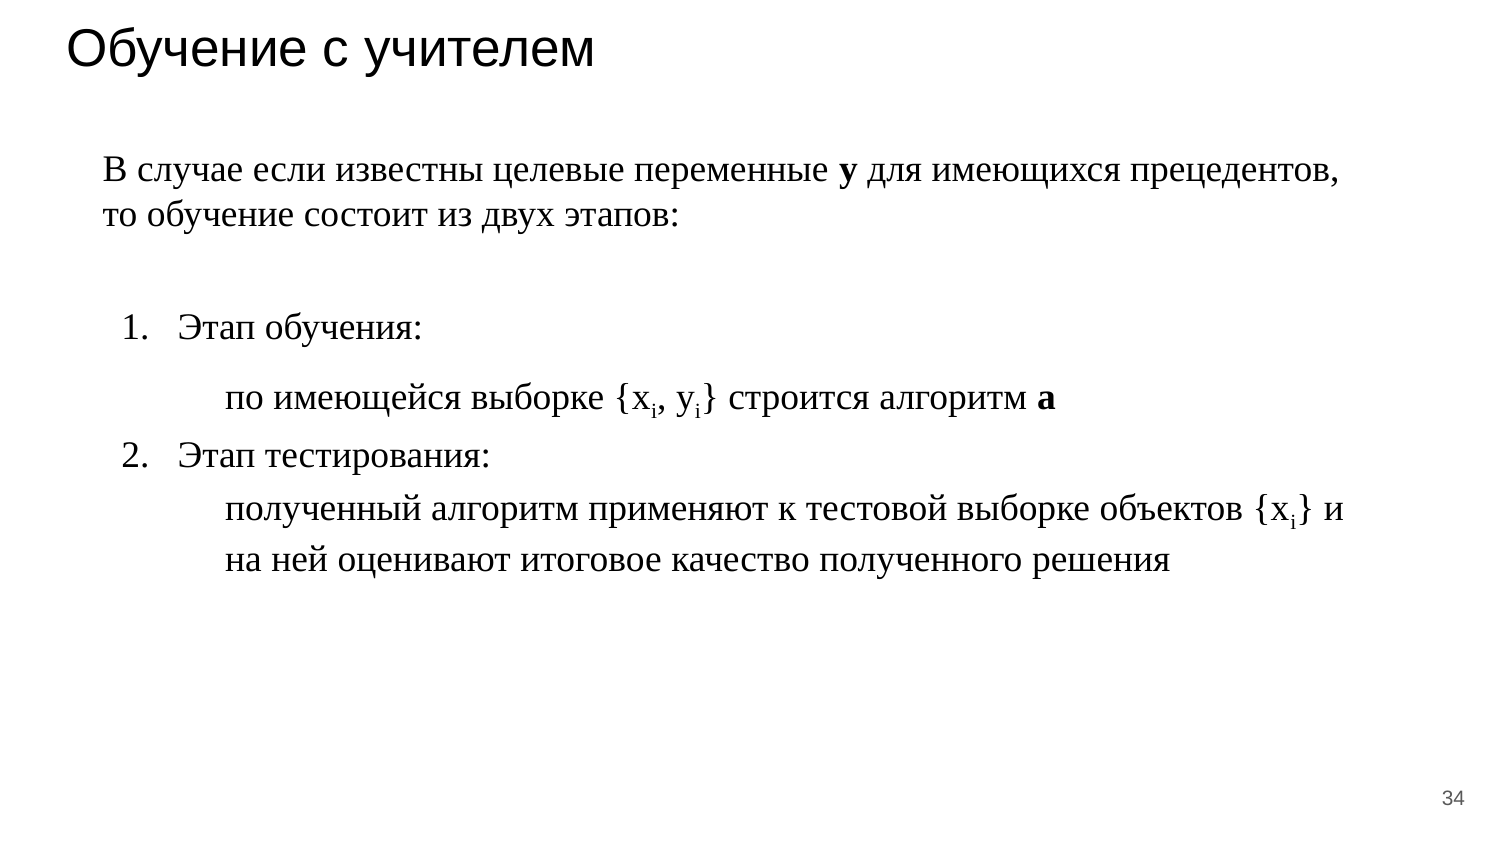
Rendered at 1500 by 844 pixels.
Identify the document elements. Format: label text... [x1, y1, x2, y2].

text_box В случае если известны целевые переменные y для имеющихся прецедентов, то обучение состоит из двух этапов: Этап обучения: по имеющейся выборке {xi, yi} строится алгоритм a Этап тестирования: полученный алгоритм применяют к тестовой выборке объектов {xi} и на ней оценивают итоговое качество полученного решения [87, 129, 1390, 714]
slide_number ‹#› [1389, 764, 1480, 830]
title Обучение с учителем [51, 0, 1449, 92]
